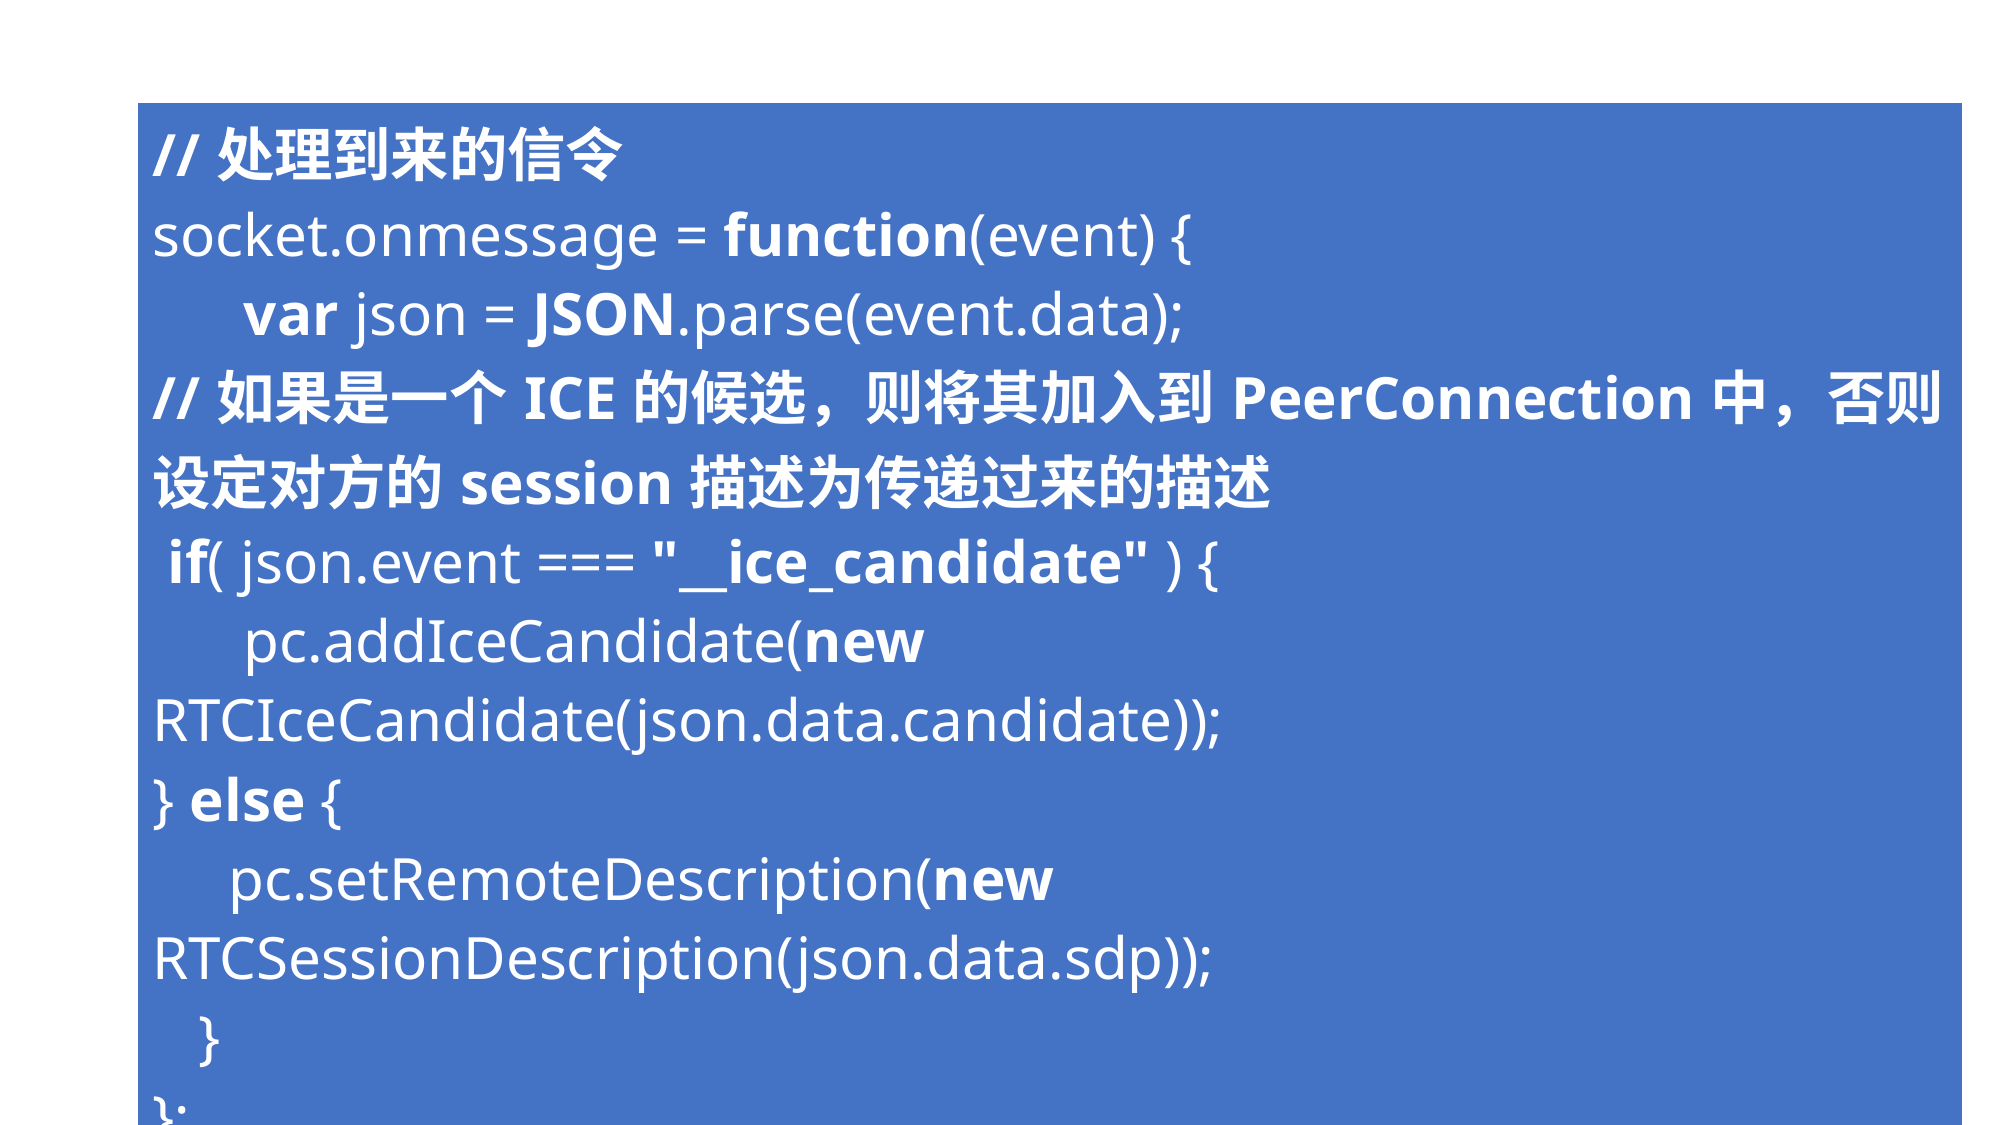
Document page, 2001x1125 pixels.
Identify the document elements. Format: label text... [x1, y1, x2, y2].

table_header //处理到来的信令 socket.onmessage = function(event) { var json = JSON.parse(event.data); //如果是一个ICE的候选，则将其加入到PeerConnection中，否则设定对方的session描述为传递过来的描述 if( json.event === "__ice_candidate" ) { pc.addIceCandidate(new RTCIceCandidate(json.data.candidate)); } else { pc.setRemoteDescription(new RTCSessionDescription(json.data.sdp)); } }; pcDemo [138, 103, 1962, 1125]
